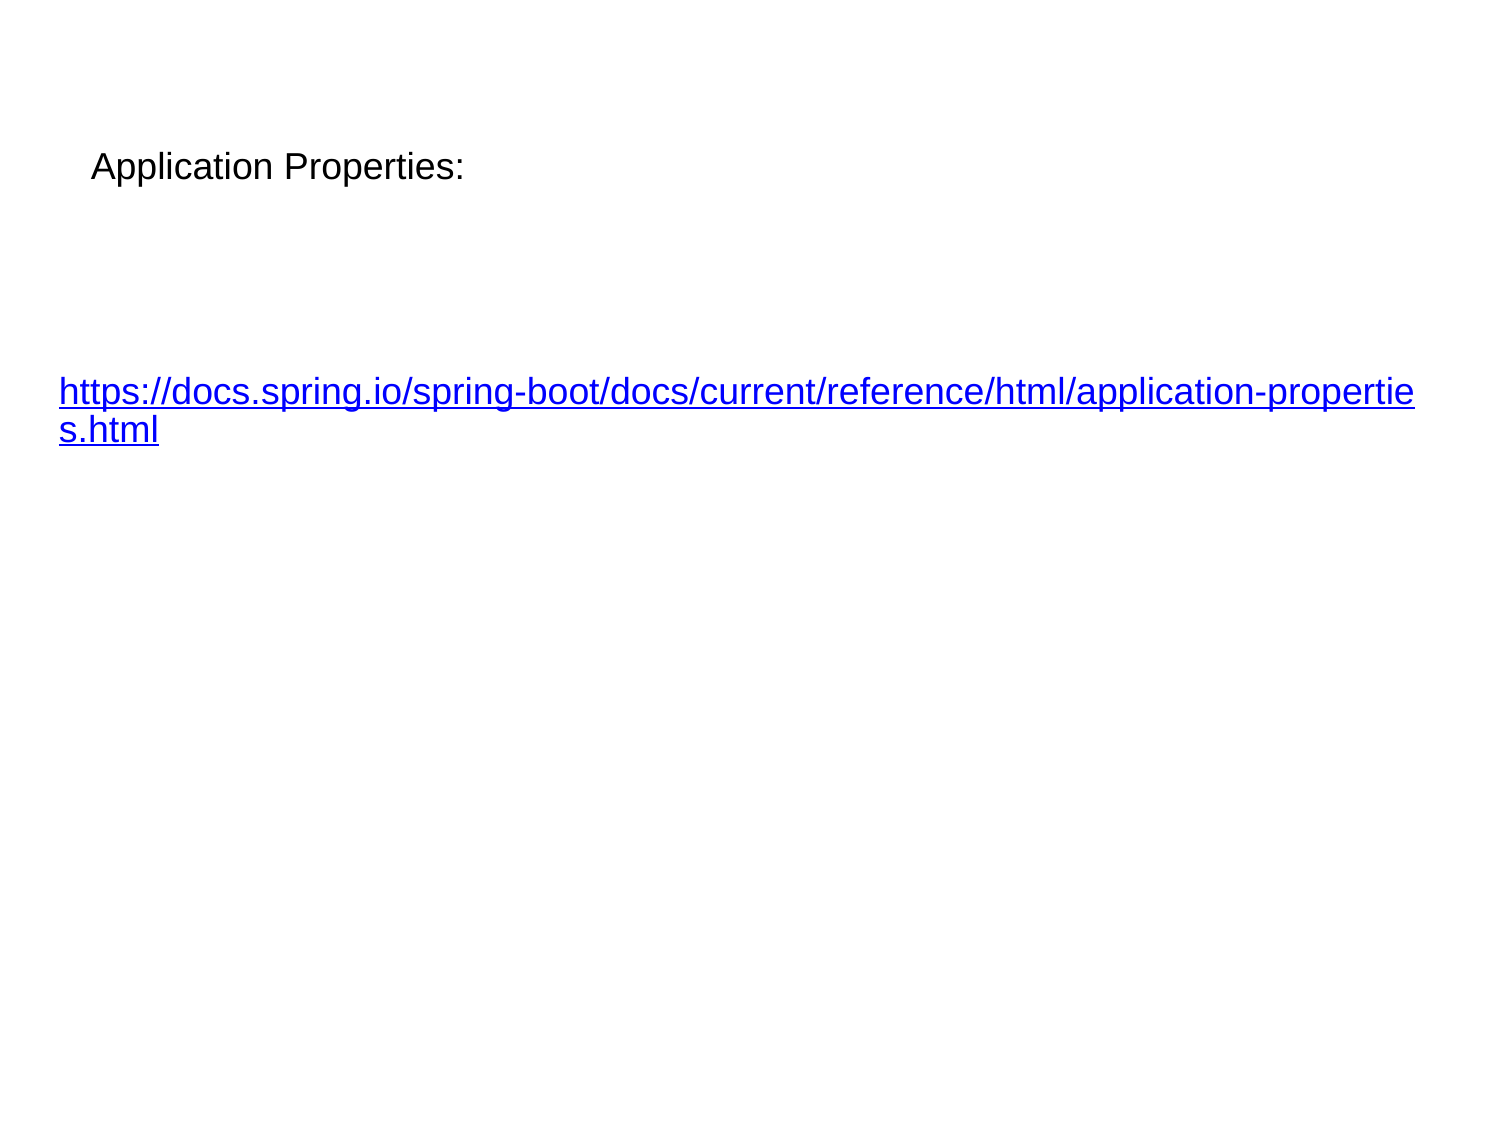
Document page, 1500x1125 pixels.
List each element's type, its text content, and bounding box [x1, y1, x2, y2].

text_box https://docs.spring.io/spring-boot/docs/current/reference/html/application-properties.html [44, 360, 1440, 459]
text_box Application Properties: [76, 134, 480, 192]
